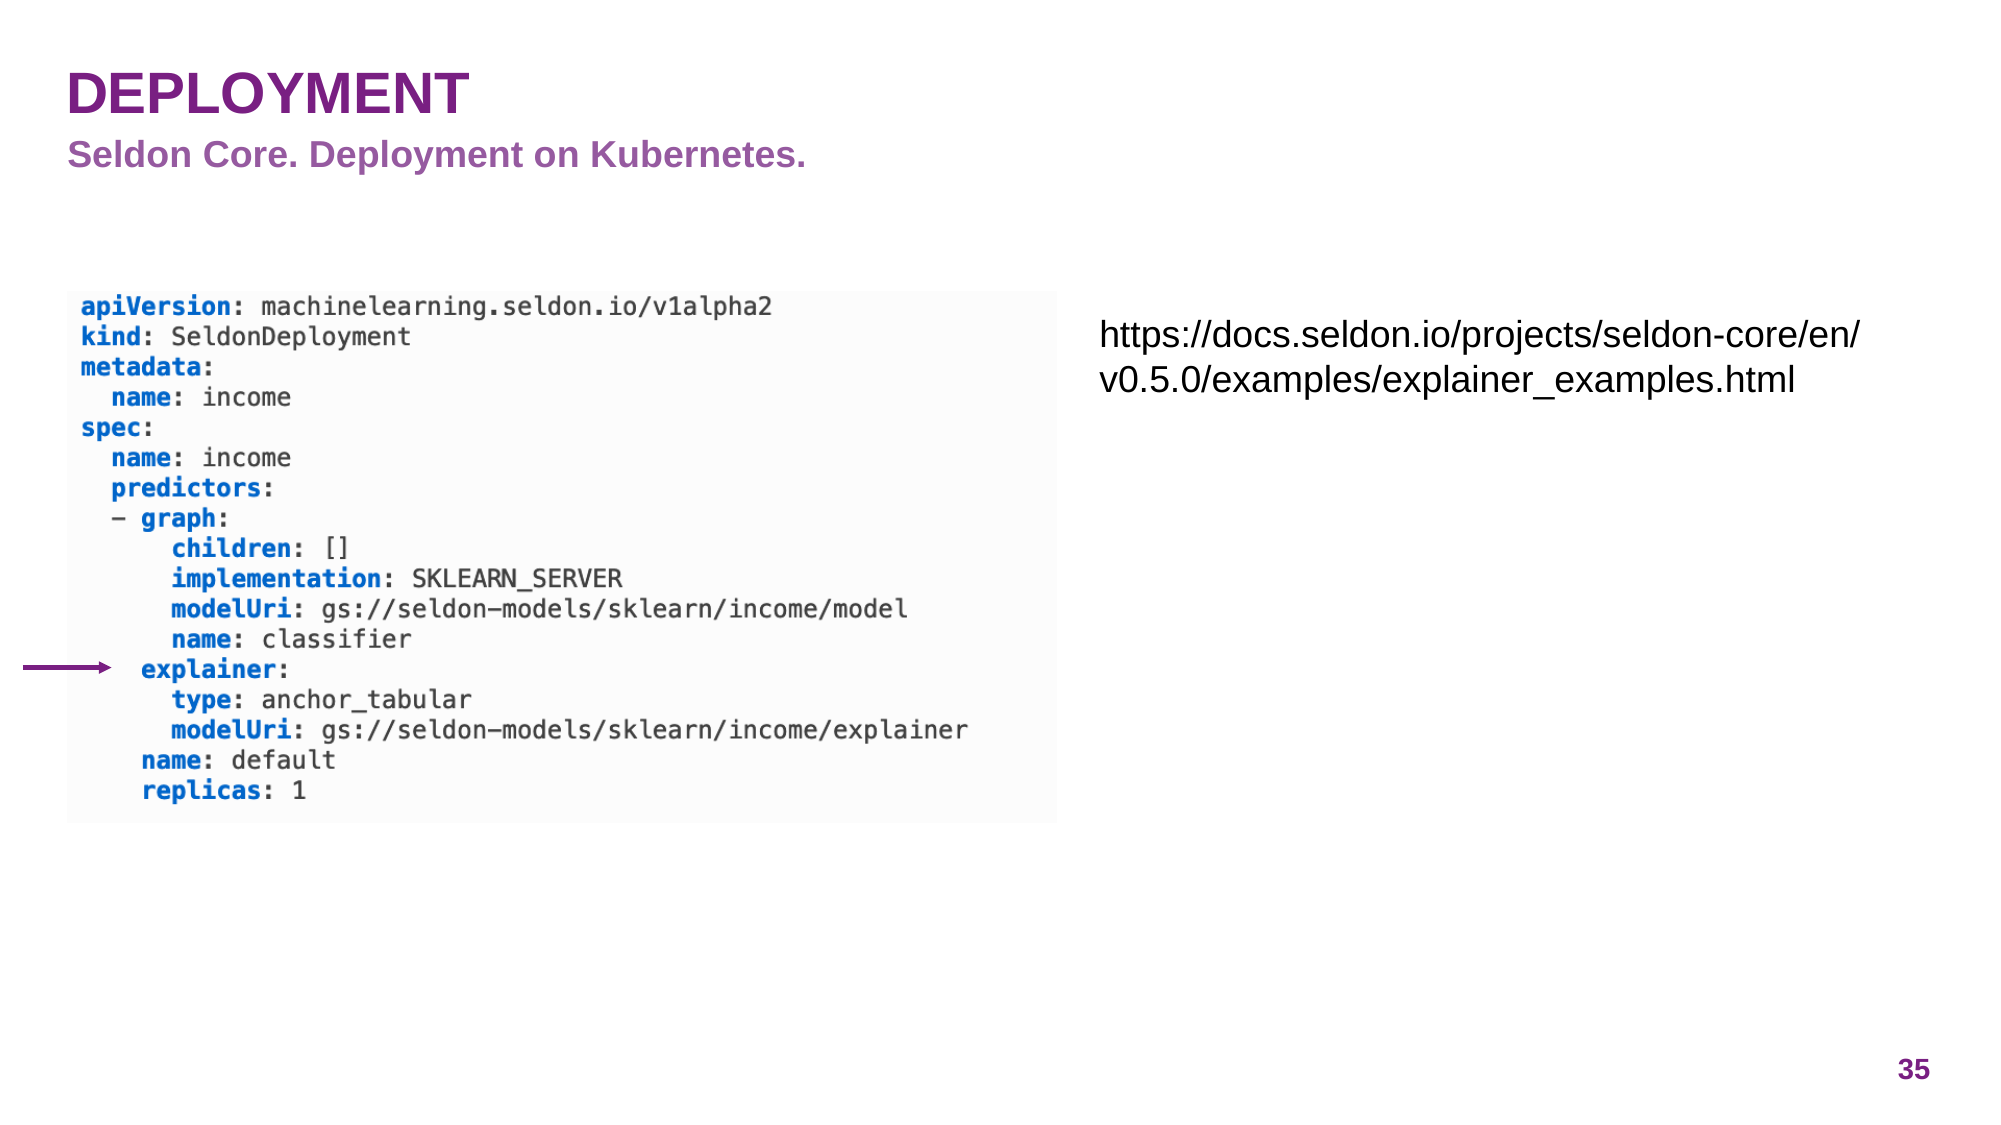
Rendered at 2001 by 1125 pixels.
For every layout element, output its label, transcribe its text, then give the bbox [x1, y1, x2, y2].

picture [66, 290, 1057, 823]
slide_number 35 [1897, 1053, 1953, 1086]
title Deployment [66, 43, 1929, 126]
subtitle Seldon Core. Deployment on Kubernetes. [67, 121, 1929, 192]
text_box https://docs.seldon.io/projects/seldon-core/en/v0.5.0/examples/explainer_examples.html [1099, 310, 1953, 429]
